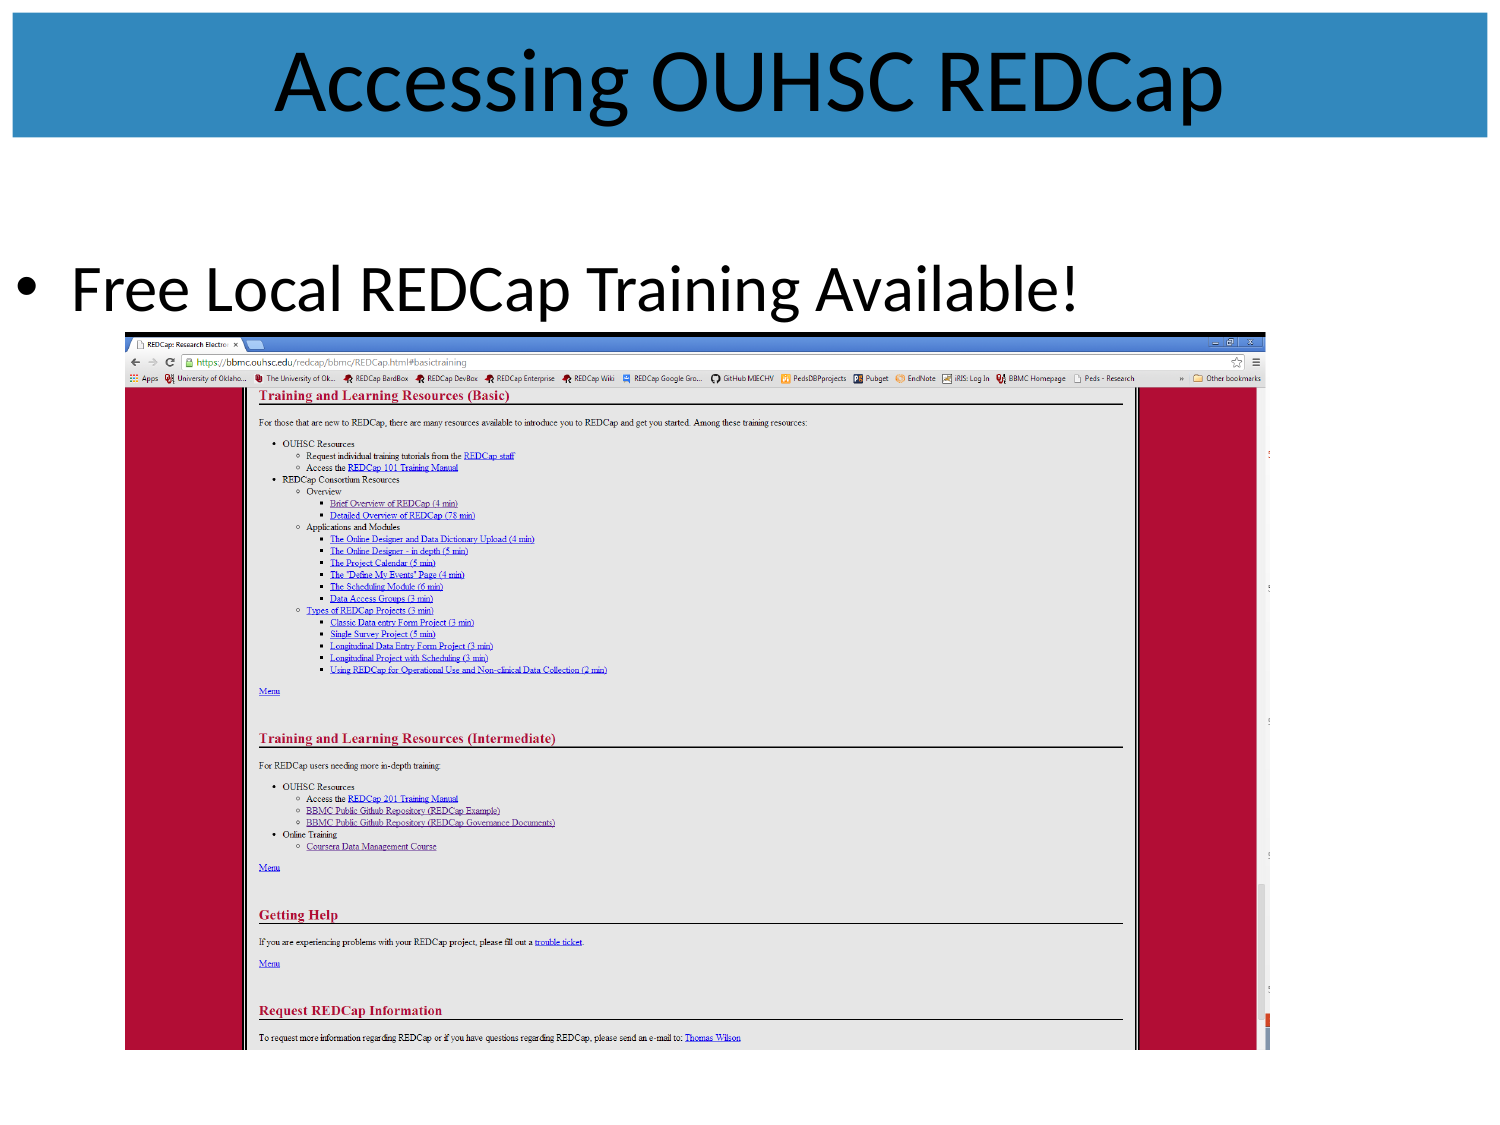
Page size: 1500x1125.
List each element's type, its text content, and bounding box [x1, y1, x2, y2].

title Accessing OUHSC REDCap [12, 12, 1488, 138]
list Free Local REDCap Training Available! [0, 237, 1500, 1125]
picture [124, 332, 1271, 1051]
